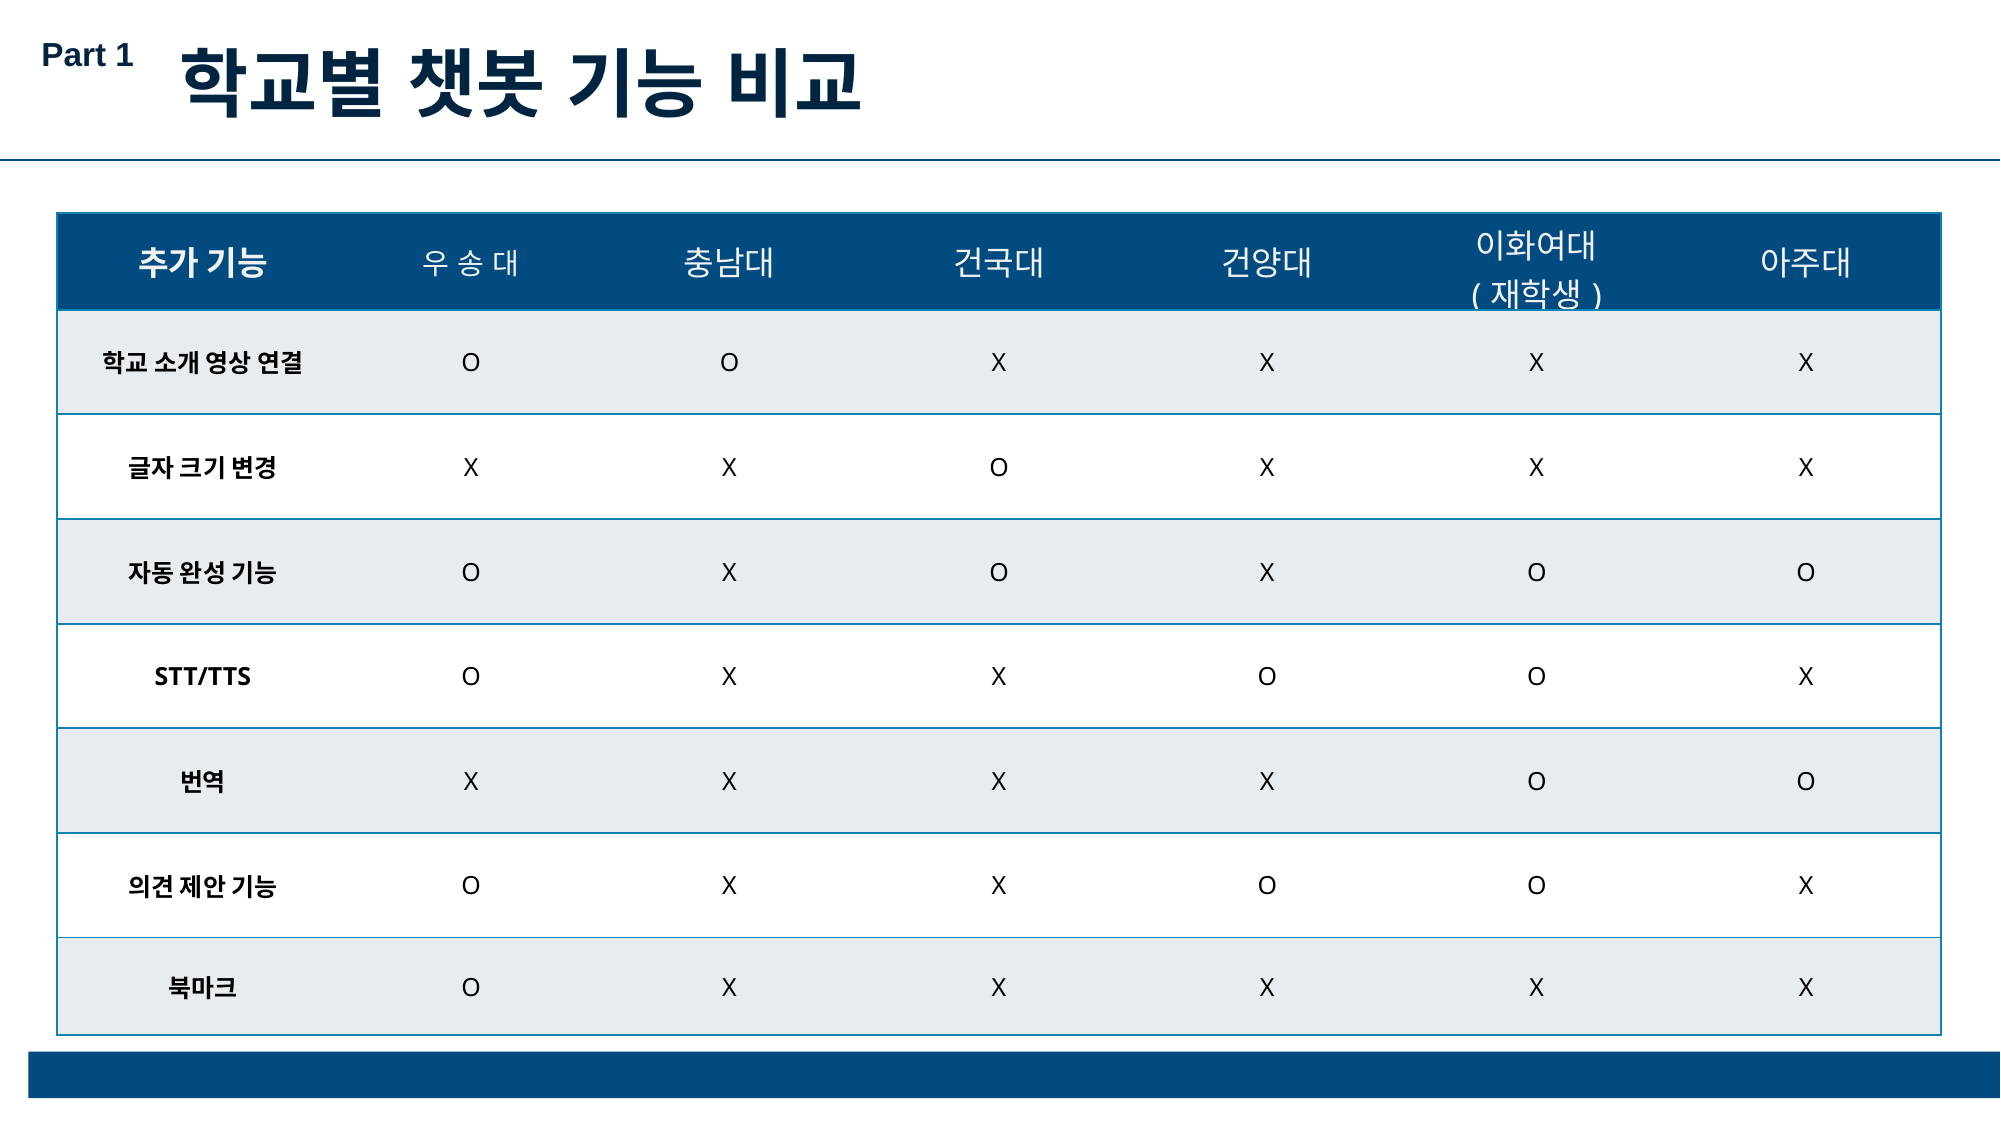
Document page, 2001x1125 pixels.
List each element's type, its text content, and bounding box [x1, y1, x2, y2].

table_cell 글자 크기 변경 [58, 415, 349, 518]
table_header 우 송 대 [349, 214, 593, 309]
table_cell O [1671, 729, 1940, 832]
table_cell 번역 [58, 729, 349, 832]
table_cell X [866, 938, 1132, 1034]
table_header 건국대 [866, 214, 1132, 309]
table_cell O [866, 520, 1132, 623]
table_cell O [1402, 520, 1671, 623]
table_cell X [866, 729, 1132, 832]
table_cell X [1671, 625, 1940, 727]
table_cell X [1671, 938, 1940, 1034]
table_cell X [593, 729, 866, 832]
text_box 학교별 챗봇 기능 비교 [164, 28, 894, 134]
table_cell O [1132, 834, 1402, 937]
table_cell X [1132, 520, 1402, 623]
table_cell O [349, 834, 593, 937]
table_cell 자동 완성 기능 [58, 520, 349, 623]
table_cell 북마크 [58, 938, 349, 1034]
table_header 추가 기능 [58, 214, 349, 309]
table_header 이화여대 (재학생) [1402, 214, 1671, 309]
table_header 아주대 [1671, 214, 1940, 309]
table_cell 의견 제안 기능 [58, 834, 349, 937]
table_cell X [1671, 311, 1940, 413]
table_cell X [866, 311, 1132, 413]
table_cell X [593, 520, 866, 623]
table_cell STT/TTS [58, 625, 349, 727]
table_cell X [1671, 834, 1940, 937]
table_cell O [1402, 834, 1671, 937]
table_cell O [1402, 625, 1671, 727]
table_cell X [593, 938, 866, 1034]
table_header 충남대 [593, 214, 866, 309]
table_cell X [1671, 415, 1940, 518]
table_cell X [1132, 311, 1402, 413]
table_cell X [349, 729, 593, 832]
text_box Part 1 [26, 26, 165, 81]
table_cell X [1132, 729, 1402, 832]
table_cell X [593, 625, 866, 727]
table_cell O [349, 625, 593, 727]
table_cell O [1402, 729, 1671, 832]
table_cell X [866, 625, 1132, 727]
table_cell O [349, 938, 593, 1034]
table_cell O [349, 311, 593, 413]
table_cell O [1132, 625, 1402, 727]
table_cell O [1671, 520, 1940, 623]
table_cell O [866, 415, 1132, 518]
table_cell X [593, 415, 866, 518]
table_cell X [1132, 938, 1402, 1034]
table_cell 학교 소개 영상 연결 [58, 311, 349, 413]
table_cell X [1132, 415, 1402, 518]
table_cell O [593, 311, 866, 413]
table_cell X [1402, 311, 1671, 413]
table_cell X [1402, 938, 1671, 1034]
table_cell X [1402, 415, 1671, 518]
table_header 건양대 [1132, 214, 1402, 309]
table_cell X [349, 415, 593, 518]
table_cell X [866, 834, 1132, 937]
table_cell O [349, 520, 593, 623]
table_cell X [593, 834, 866, 937]
